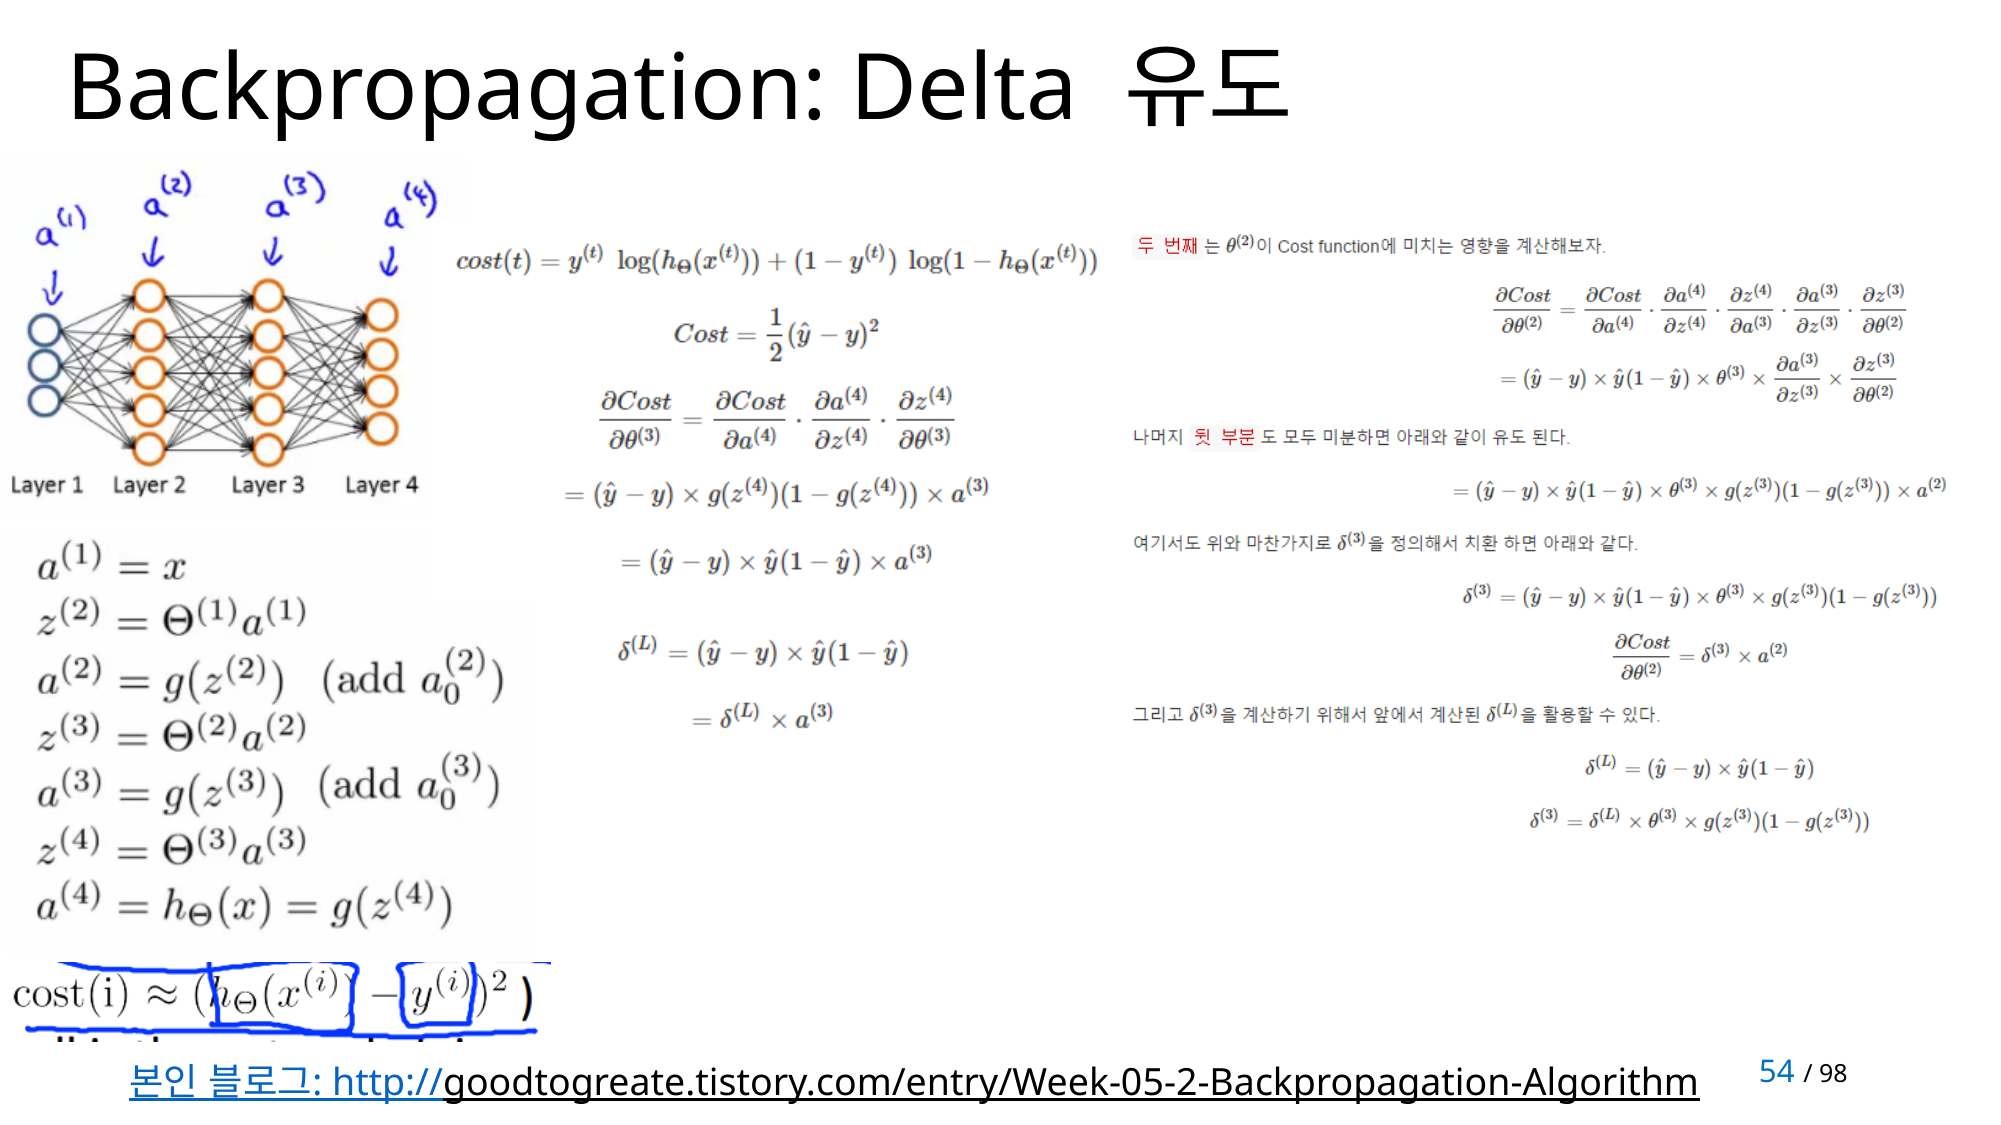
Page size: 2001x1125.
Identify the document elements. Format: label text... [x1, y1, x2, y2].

slide_number 54 / 98 [1412, 1042, 1863, 1103]
picture [5, 962, 551, 1042]
text_box 본인 블로그: http://goodtogreate.tistory.com/entry/Week-05-2-Backpropagation-Algorithm [114, 1050, 1771, 1120]
title Backpropagation: Delta 유도 [51, 18, 1961, 161]
picture [0, 158, 2000, 954]
picture [588, 623, 943, 747]
